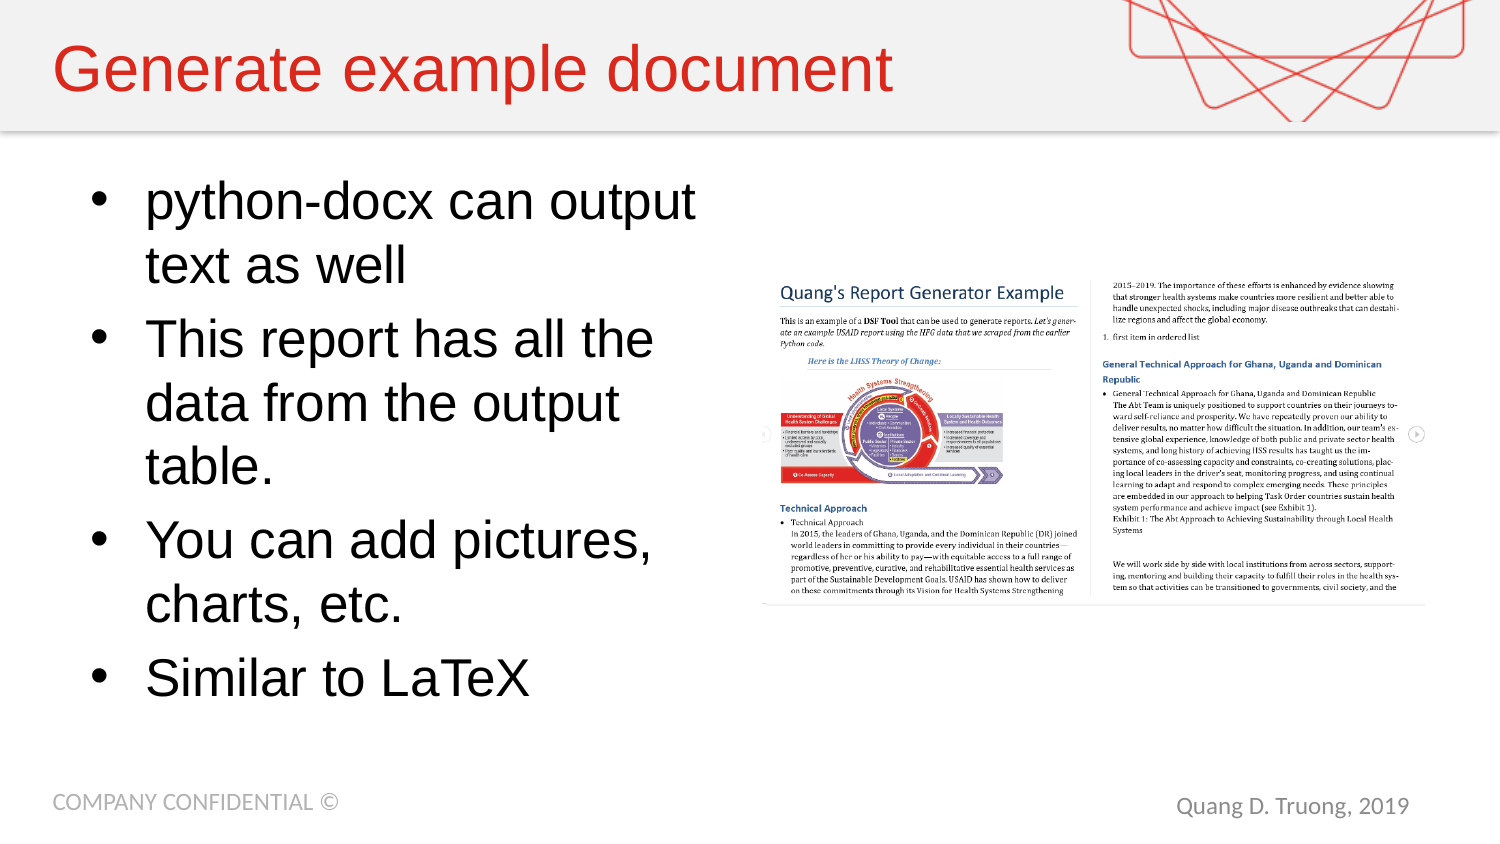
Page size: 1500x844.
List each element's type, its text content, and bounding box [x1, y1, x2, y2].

slide_number Quang D. Truong, 2019 [1074, 782, 1425, 827]
footer COMPANY CONFIDENTIAL © [37, 778, 513, 823]
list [762, 270, 1426, 606]
title Generate example document [37, 18, 1388, 113]
list python-docx can output text as well This report has all the data from the output table. You can add pictures, charts, etc. Similar to LaTeX [75, 159, 738, 717]
